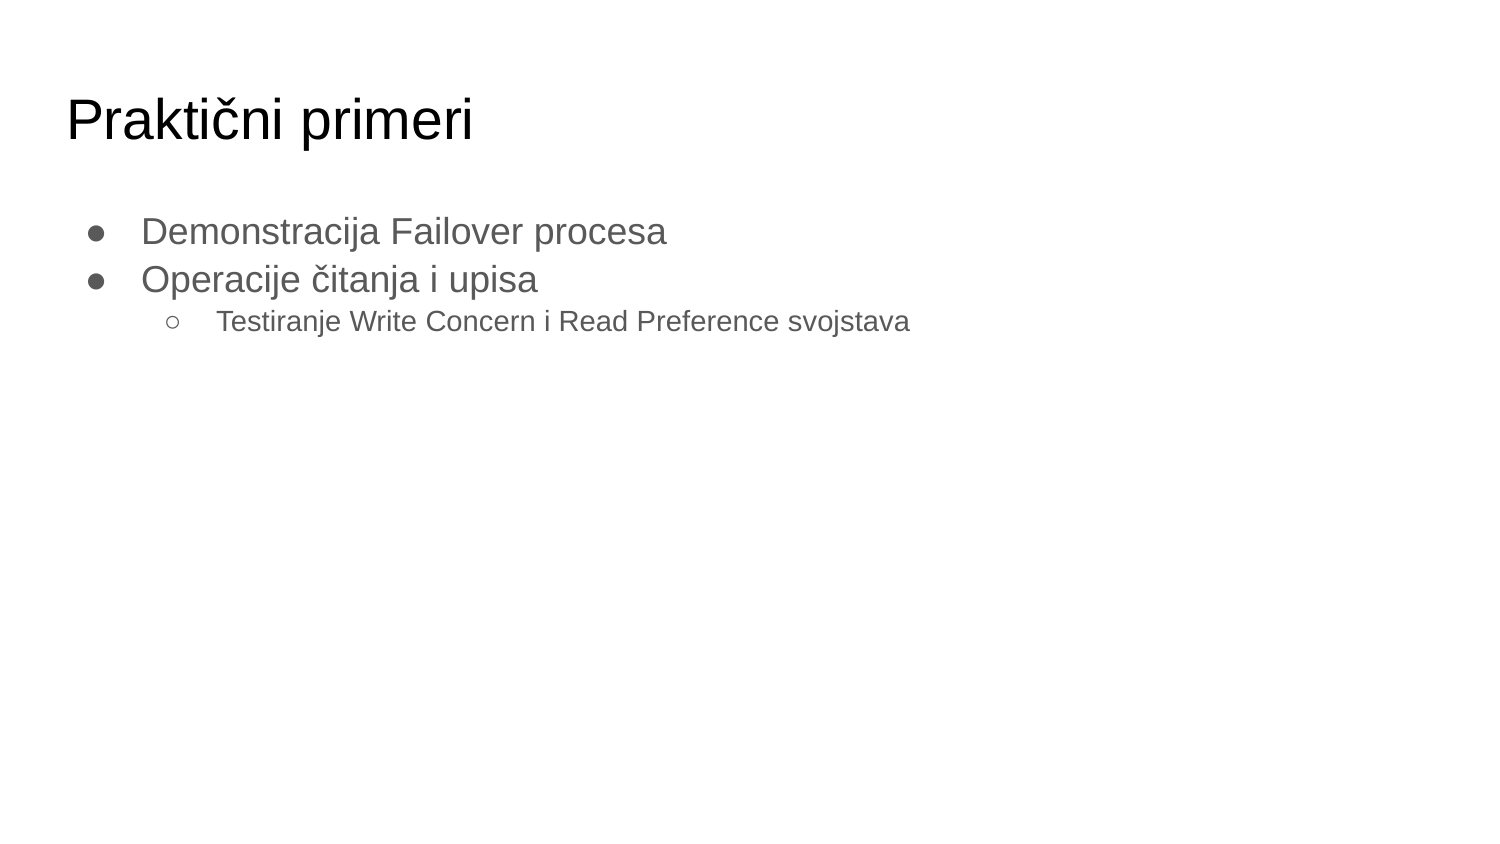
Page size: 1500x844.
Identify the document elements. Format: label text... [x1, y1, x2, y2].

title Praktični primeri [51, 72, 1449, 167]
list Demonstracija Failover procesa Operacije čitanja i upisa Testiranje Write Concern i Read Preference svojstava [51, 189, 1449, 750]
